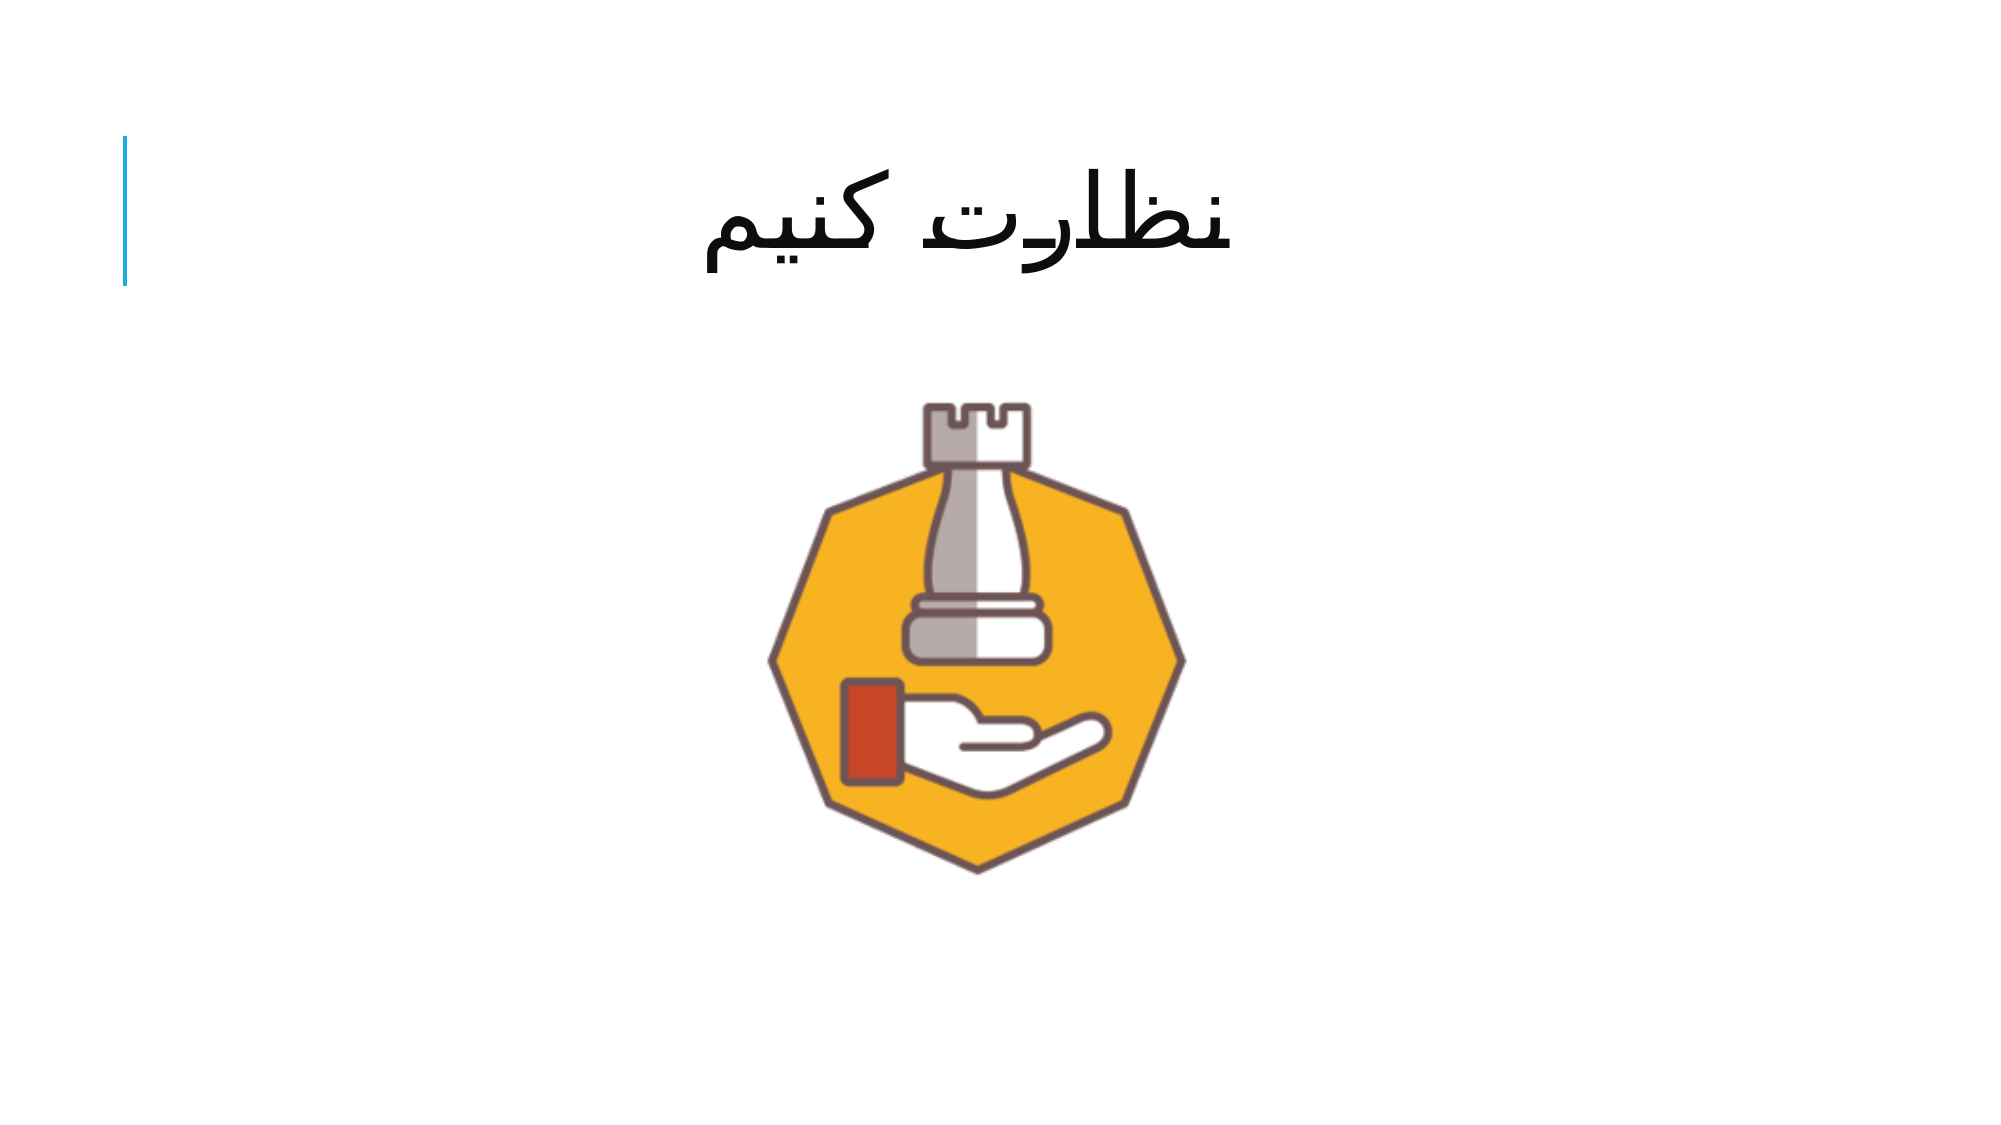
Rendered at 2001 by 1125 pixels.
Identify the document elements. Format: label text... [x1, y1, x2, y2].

title نظارت کنیم [168, 96, 1763, 342]
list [698, 343, 1257, 886]
